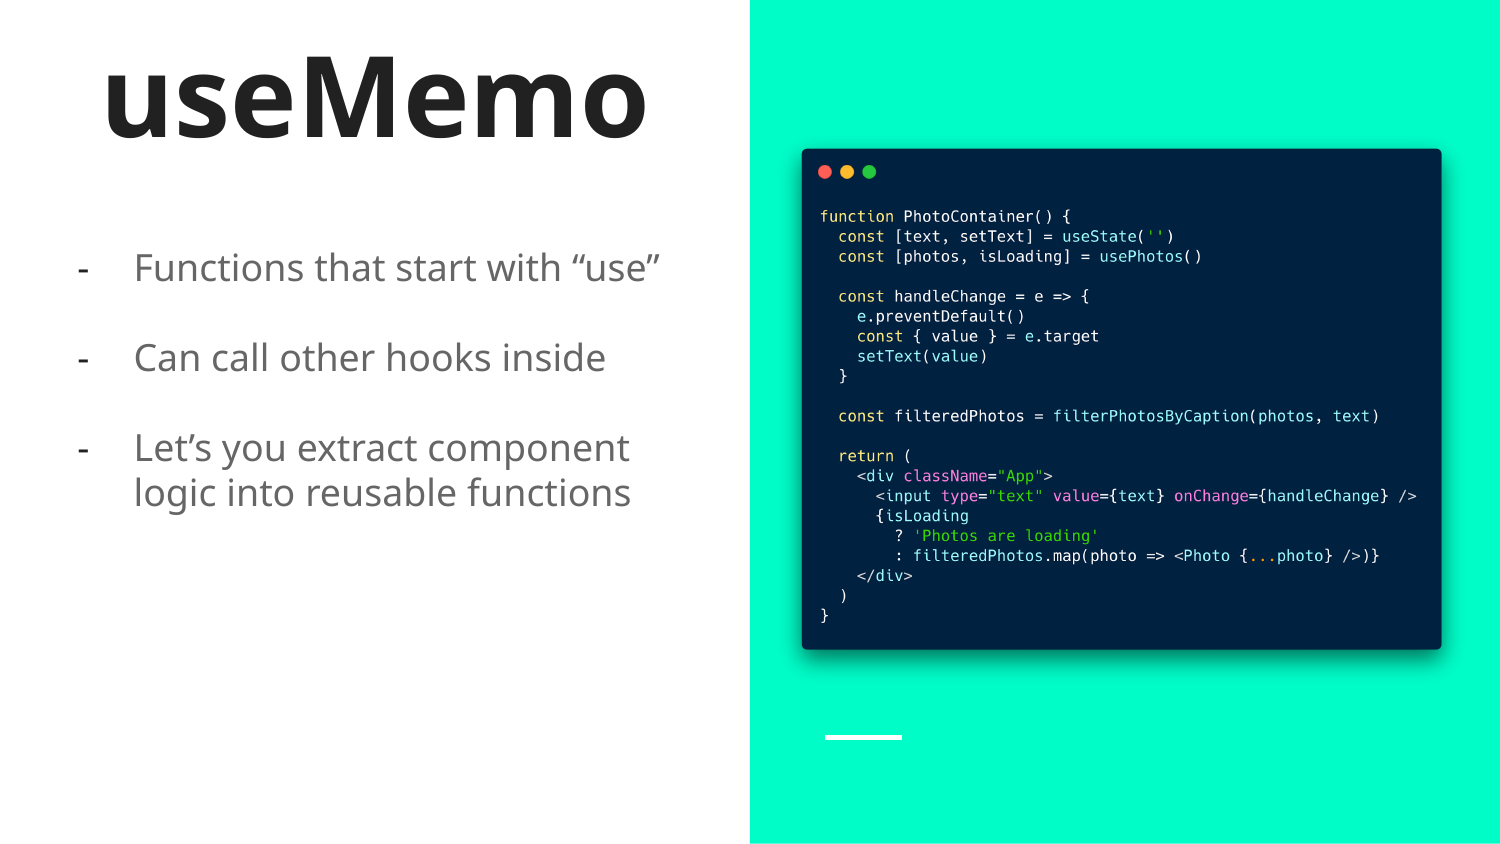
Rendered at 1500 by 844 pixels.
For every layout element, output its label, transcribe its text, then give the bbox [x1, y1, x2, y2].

title useMemo [43, 33, 708, 175]
subtitle Functions that start with “use” Can call other hooks inside Let’s you extract component logic into reusable functions [43, 229, 708, 725]
picture [749, 88, 1494, 710]
